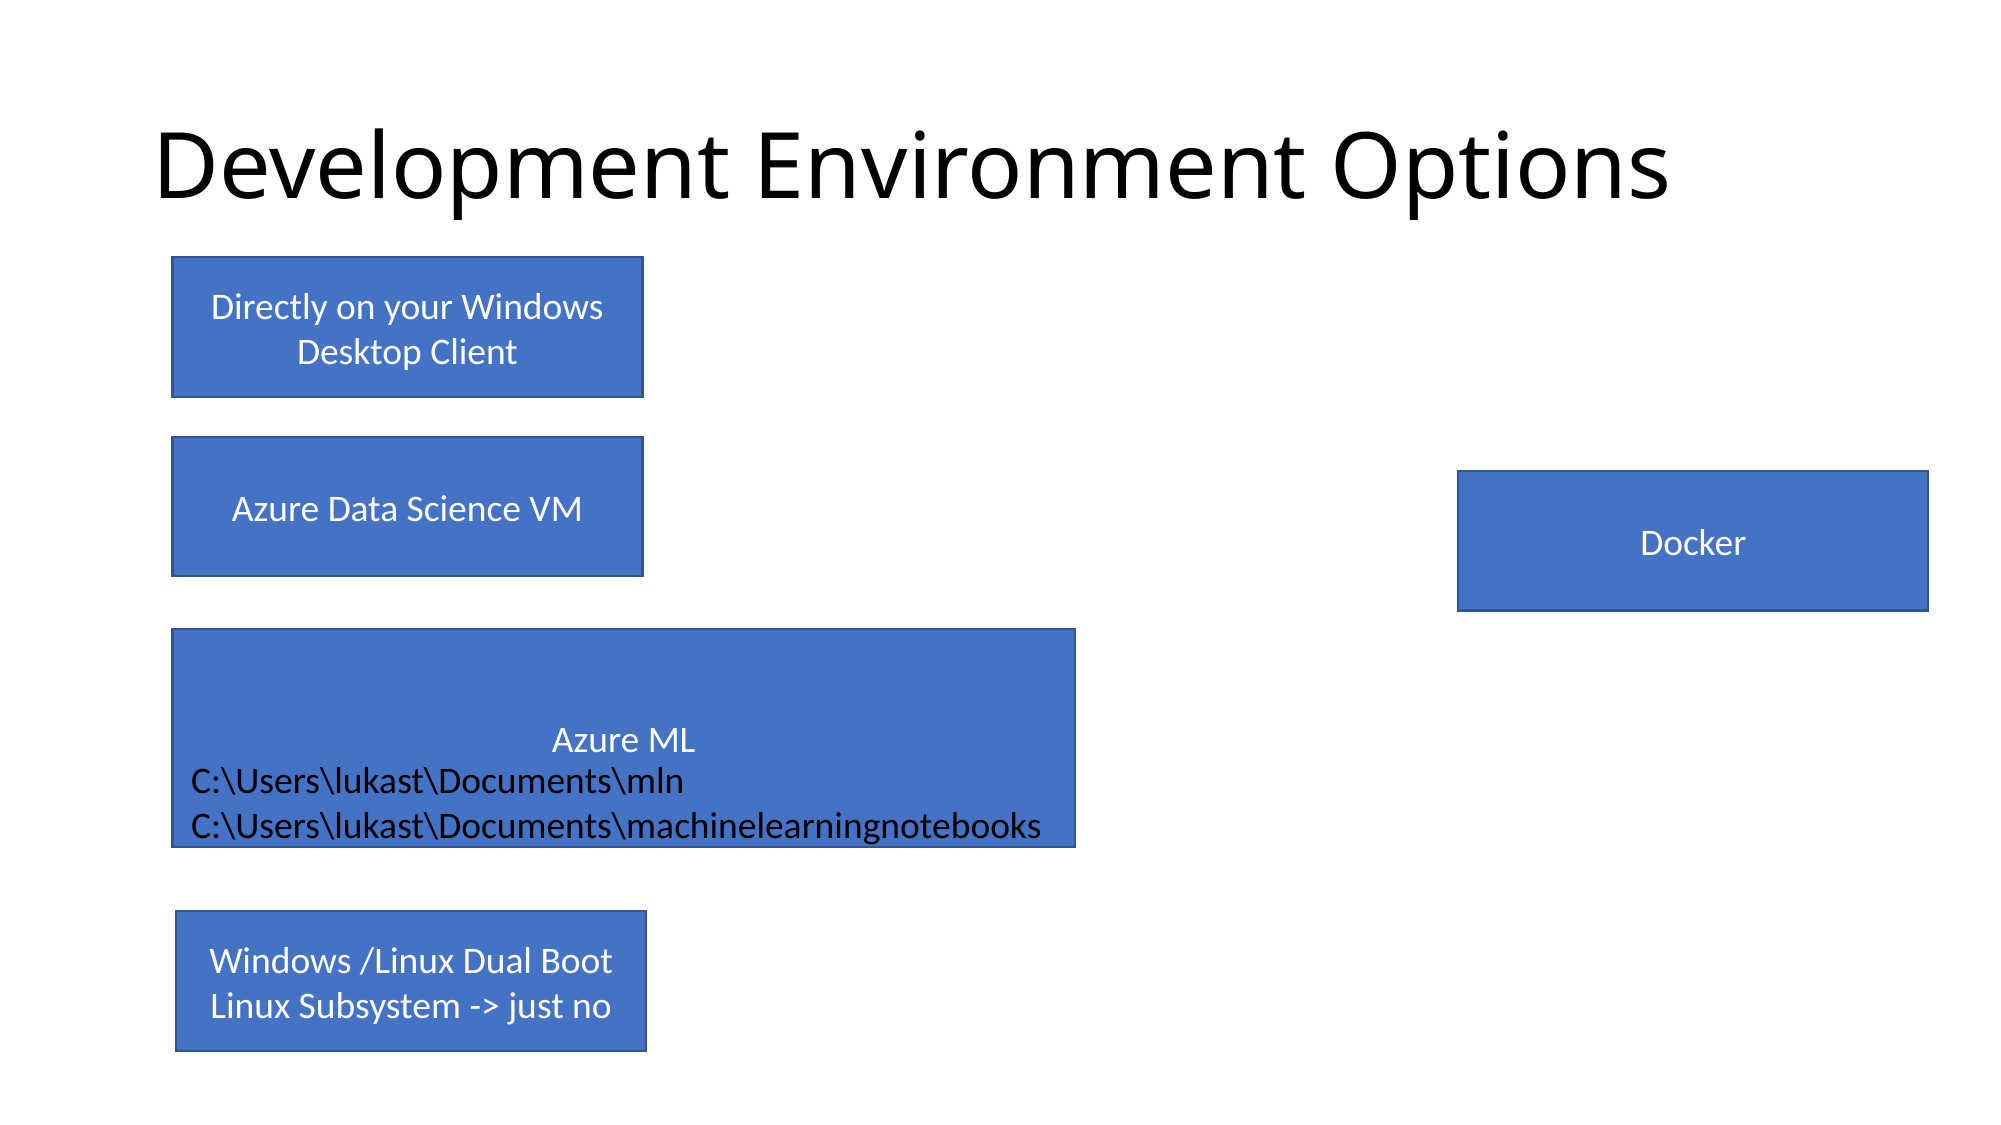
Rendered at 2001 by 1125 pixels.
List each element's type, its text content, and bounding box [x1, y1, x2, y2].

text_box Windows /Linux Dual Boot Linux Subsystem -> just no [175, 910, 647, 1052]
text_box Azure ML [171, 628, 1076, 848]
text_box Docker [1457, 470, 1929, 612]
text_box Azure Data Science VM [171, 436, 644, 577]
text_box C:\Users\lukast\Documents\mln C:\Users\lukast\Documents\machinelearningnotebooks [176, 748, 1177, 899]
title Development Environment Options [137, 59, 1863, 278]
text_box Directly on your Windows Desktop Client [171, 256, 644, 398]
